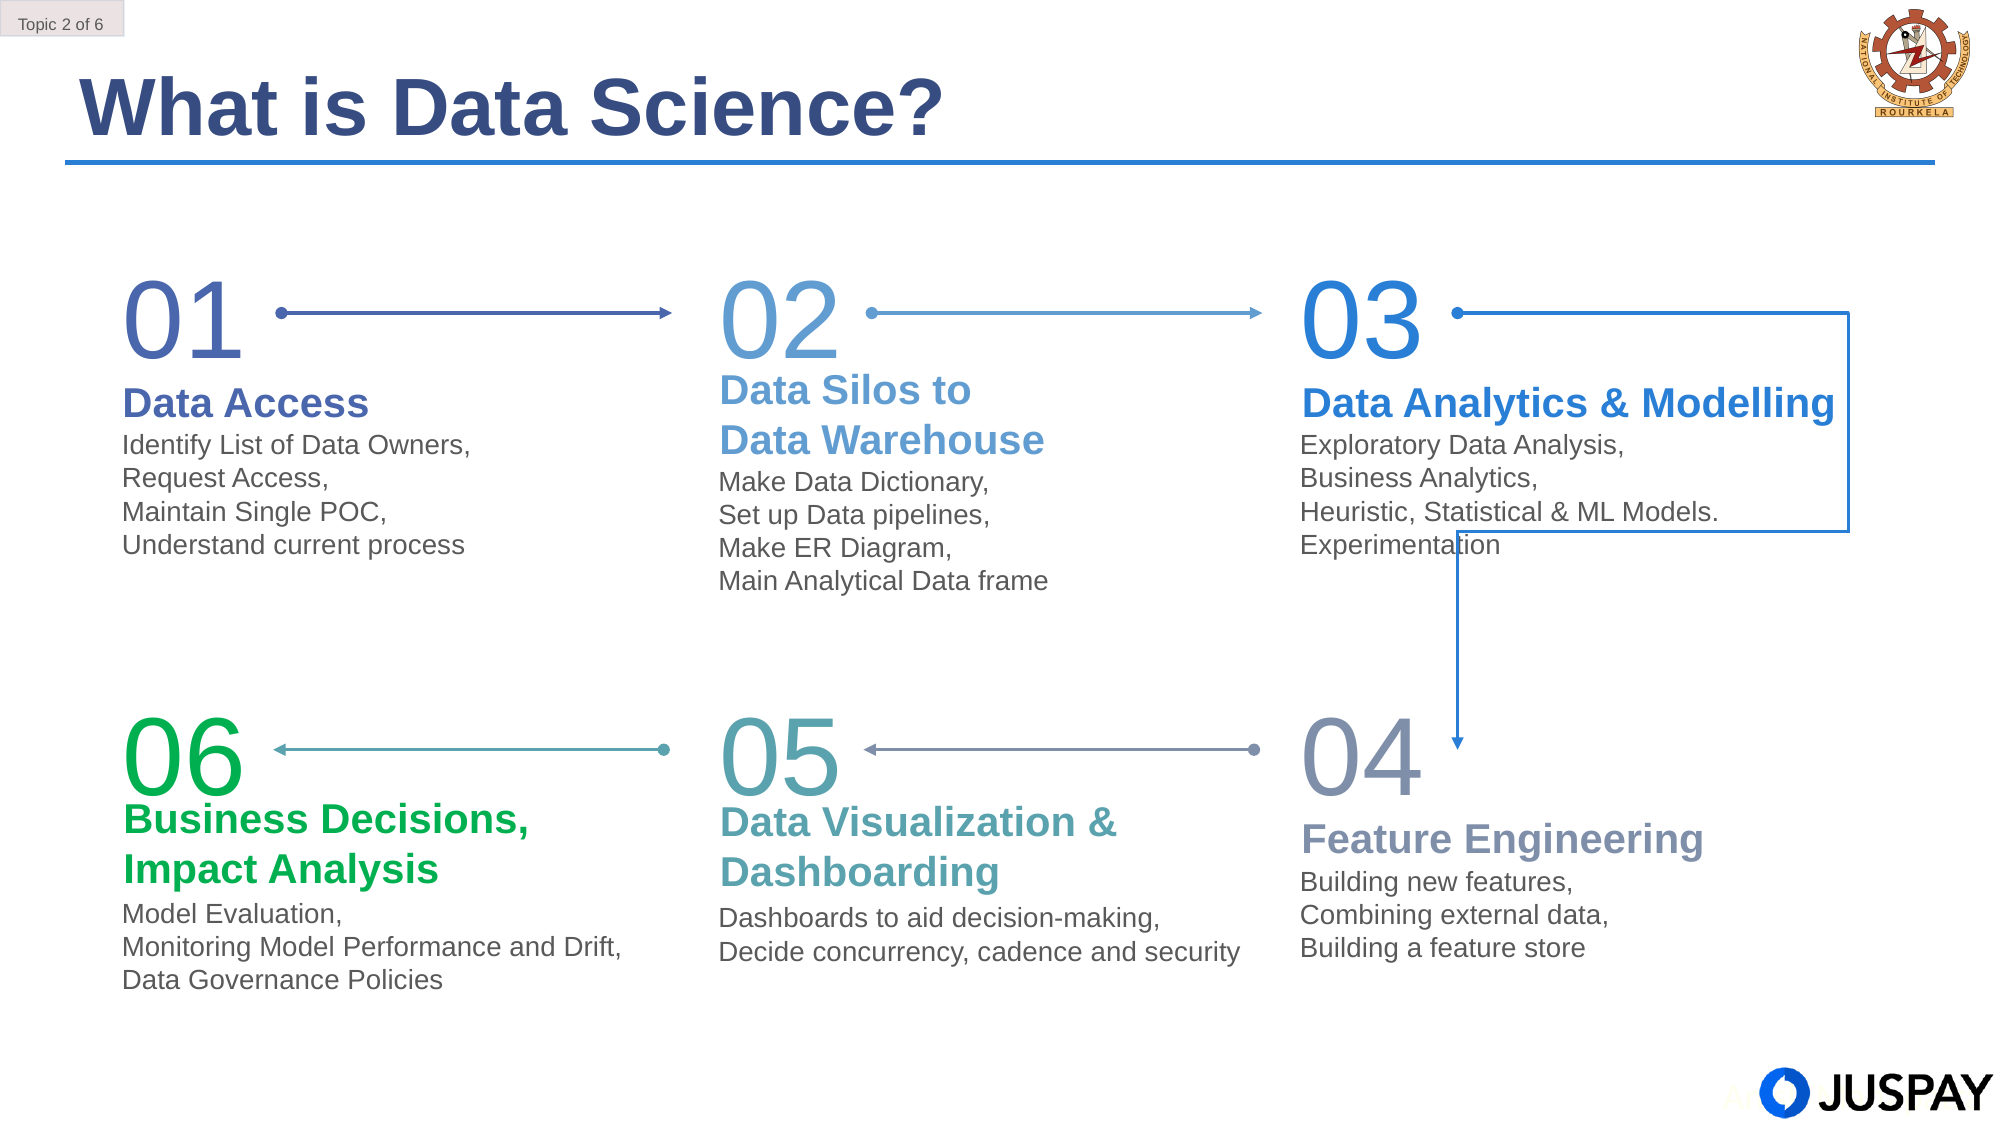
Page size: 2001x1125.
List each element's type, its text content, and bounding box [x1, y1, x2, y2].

picture [1756, 1063, 1996, 1120]
text_box 04 [1300, 684, 1425, 811]
picture [1853, 0, 1975, 122]
text_box 02 [718, 247, 843, 362]
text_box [718, 362, 1164, 632]
text_box 05 [718, 684, 843, 794]
text_box 01 [122, 247, 247, 375]
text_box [121, 375, 631, 562]
text_box Topic 2 of 6 [3, 0, 122, 42]
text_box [718, 794, 1255, 968]
text_box 03 [1300, 247, 1425, 375]
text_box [1300, 375, 1434, 562]
text_box 06 [122, 684, 247, 790]
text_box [1434, 335, 1872, 727]
text_box What is Data Science? [65, 46, 1113, 159]
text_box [1300, 811, 1806, 965]
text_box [121, 790, 658, 997]
